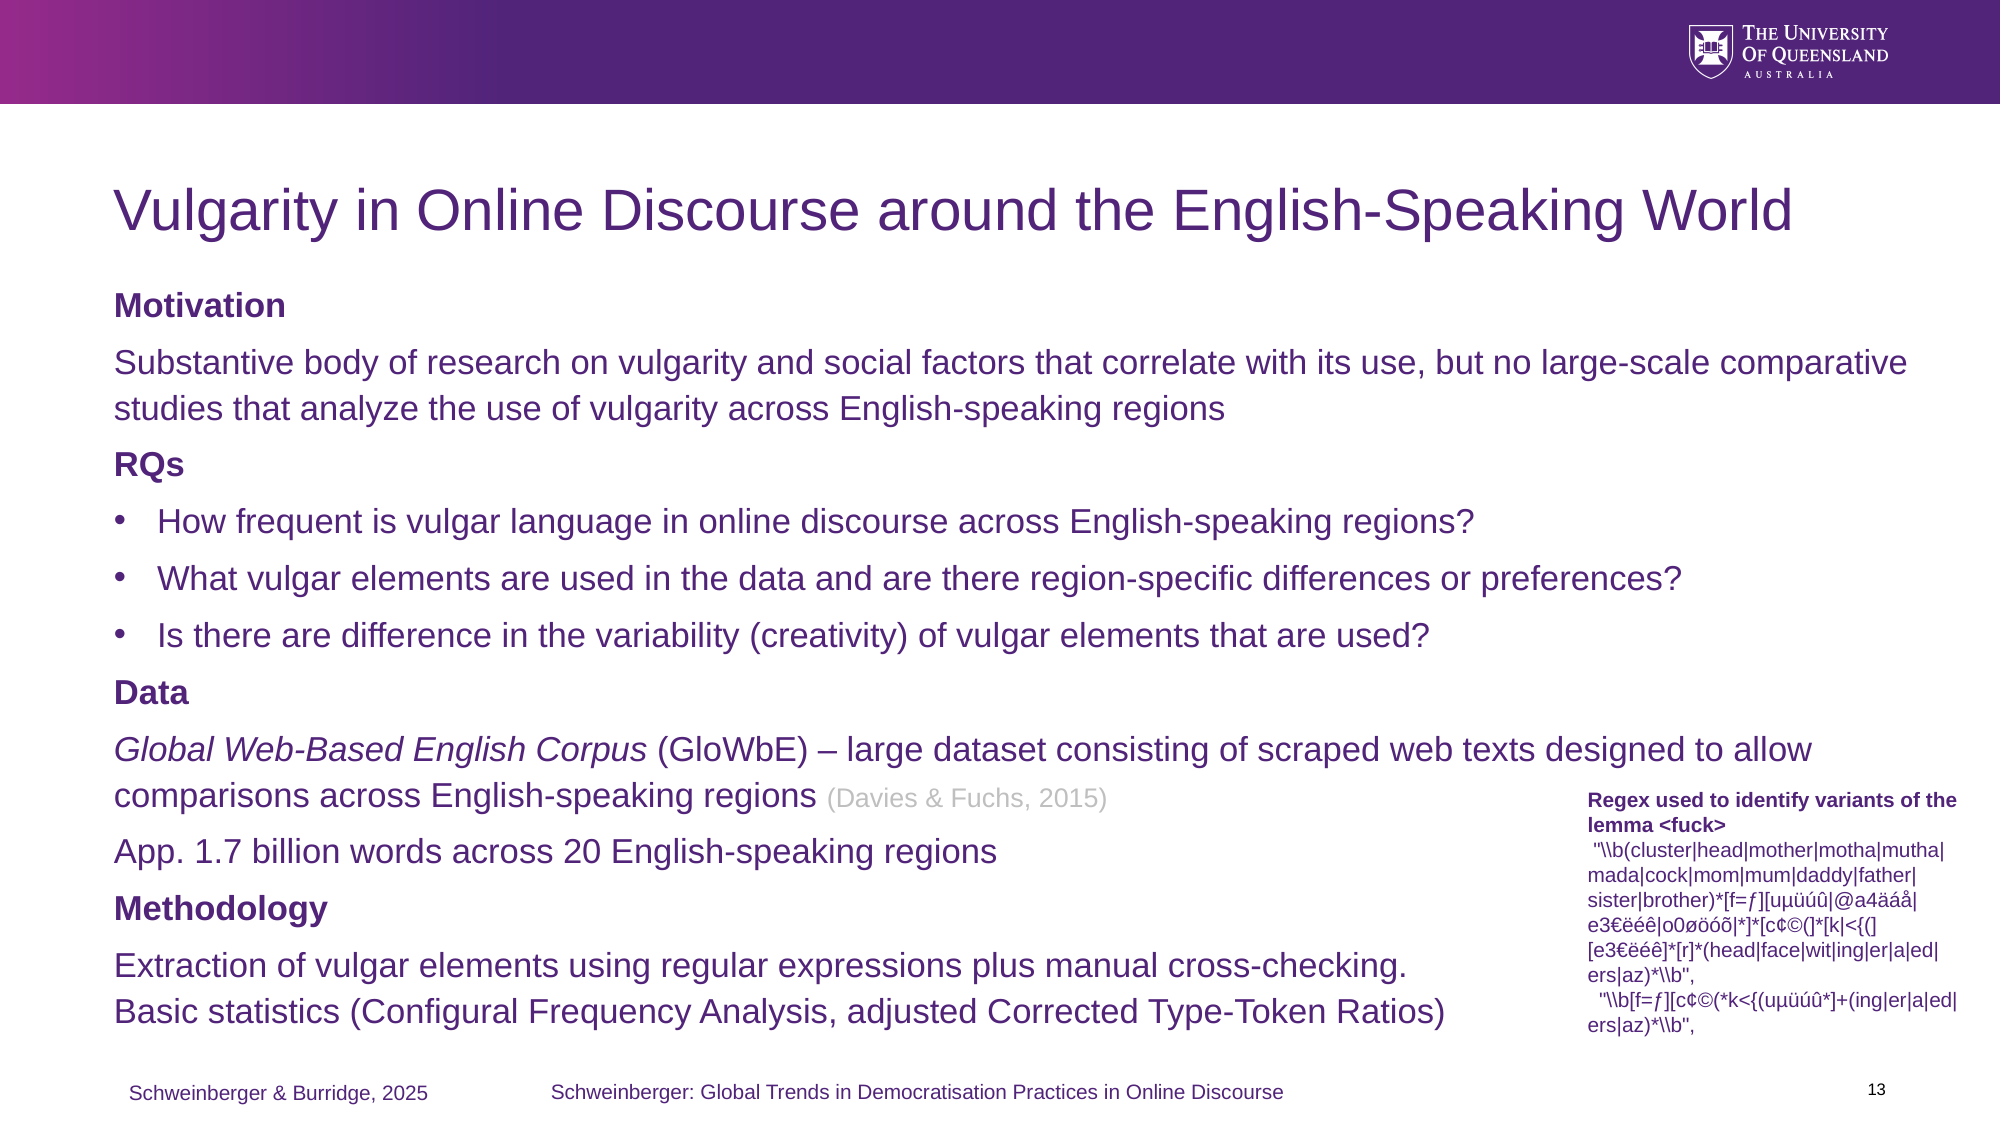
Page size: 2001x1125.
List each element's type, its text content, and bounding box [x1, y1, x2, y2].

text_box Regex used to identify variants of the lemma <fuck> "\\b(cluster|head|mother|motha|mutha|mada|cock|mom|mum|daddy|father|sister|brother)*[f=ƒ][uµüúû|@a4äáå|e3€ëéê|o0øöóõ|*]*[c¢©(]*[k|<{(][e3€ëéê]*[r]*(head|face|wit|ing|er|a|ed|ers|az)*\\b", "\\b[f=ƒ][c¢©(*k<{(uµüúû*]+(ing|er|a|ed|ers|az)*\\b", [1572, 779, 1975, 1044]
text_box Schweinberger & Burridge, 2025 [114, 1072, 658, 1112]
list Motivation Substantive body of research on vulgarity and social factors that correlate with its use, but no large-scale comparative studies that analyze the use of vulgarity across English-speaking regions RQs How frequent is vulgar language in online discourse across English-speaking regions? What vulgar elements are used in the data and are there region-specific differences or preferences? Is there are difference in the variability (creativity) of vulgar elements that are used? Data Global Web-Based English Corpus (GloWbE) – large dataset consisting of scraped web texts designed to allow comparisons across English-speaking regions (Davies & Fuchs, 2015) App. 1.7 billion words across 20 English-speaking regions Methodology Extraction of vulgar elements using regular expressions plus manual cross-checking. Basic statistics (Configural Frequency Analysis, adjusted Corrected Type-Token Ratios) [114, 278, 1934, 1035]
title Vulgarity in Online Discourse around the English-Speaking World [114, 172, 1886, 250]
slide_number 13 [1838, 1069, 1886, 1109]
picture [1689, 25, 1888, 79]
list Schweinberger: Global Trends in Democratisation Practices in Online Discourse [480, 1070, 1355, 1110]
